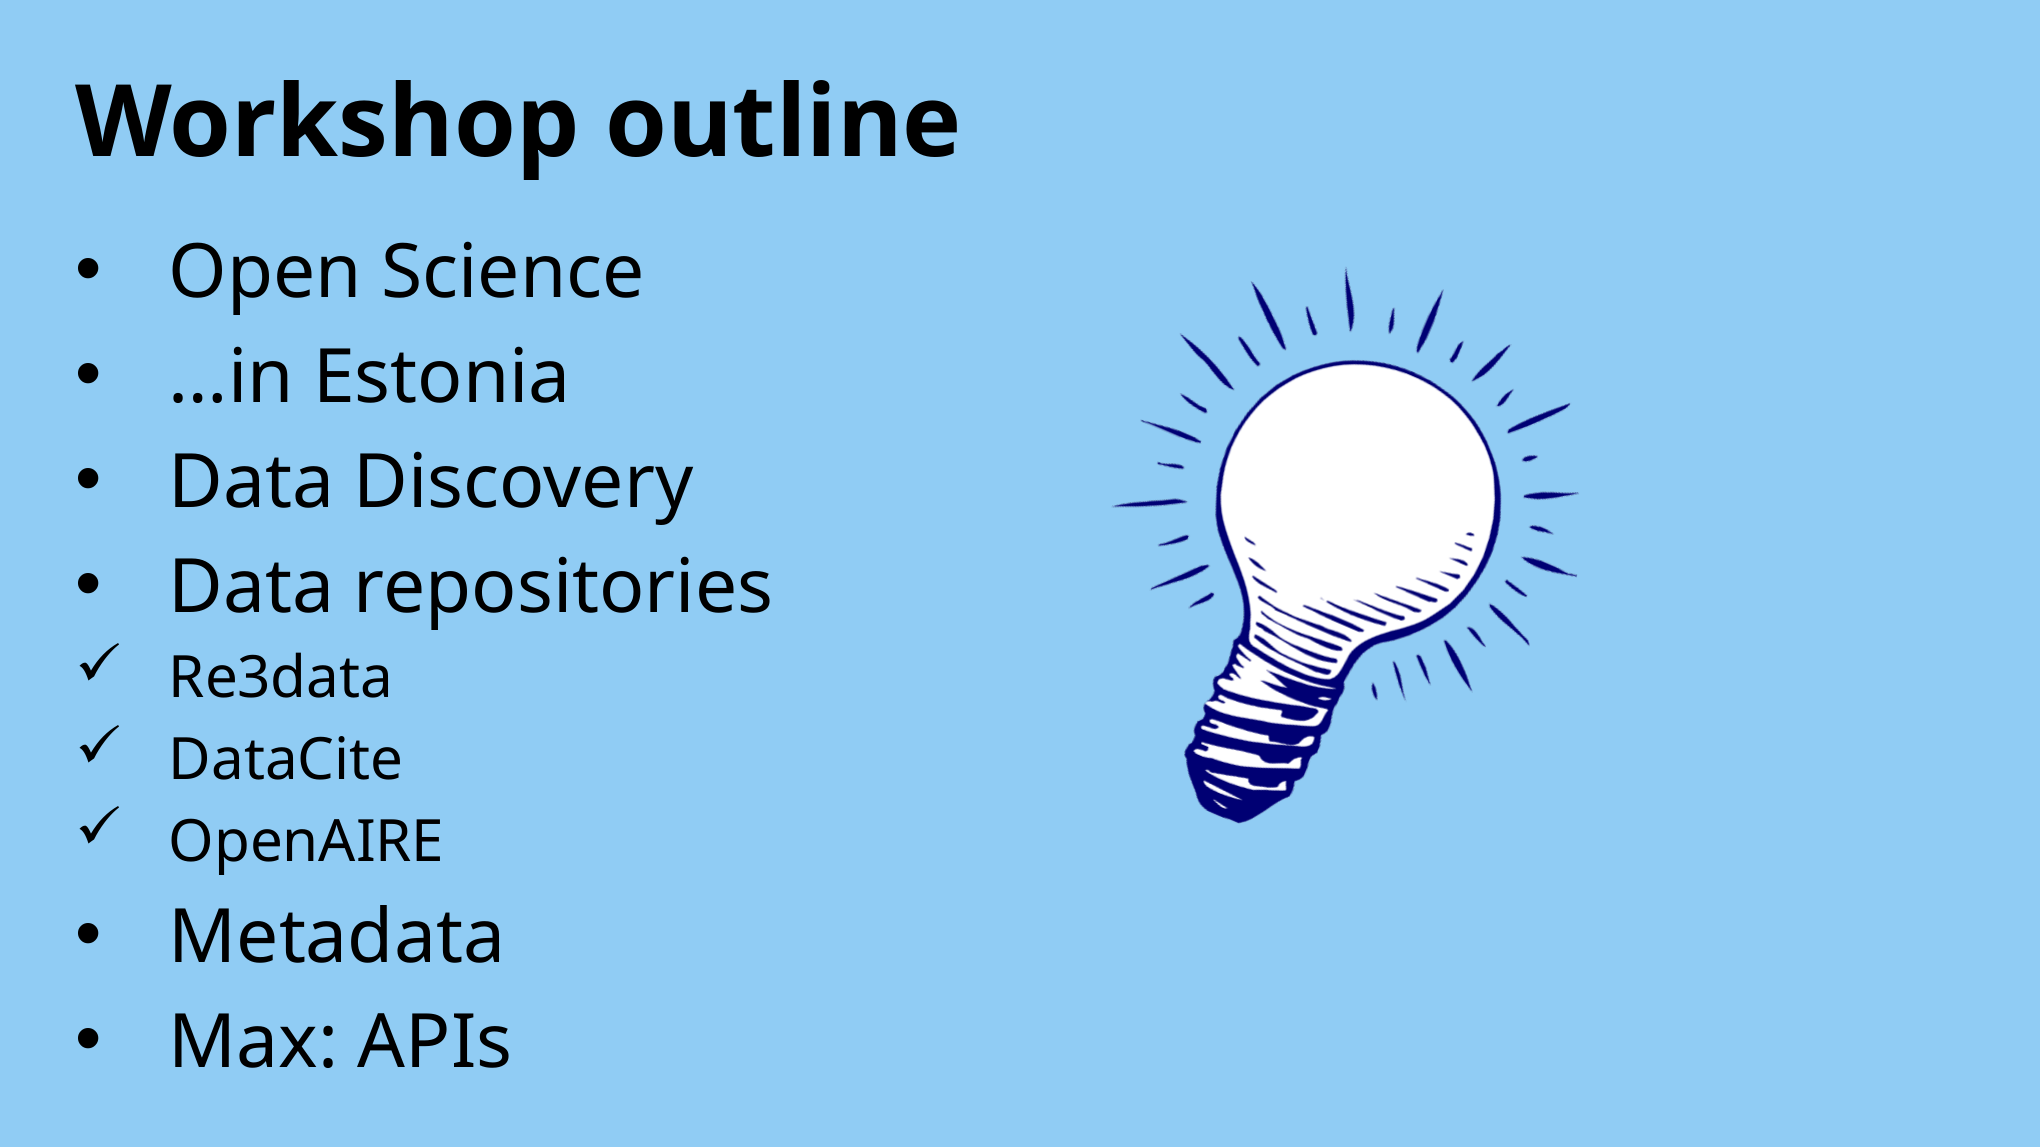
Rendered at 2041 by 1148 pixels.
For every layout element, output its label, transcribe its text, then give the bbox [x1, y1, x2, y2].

picture [1007, 198, 1661, 912]
title Workshop outline [45, 48, 1996, 198]
list Open Science …in Estonia Data Discovery Data repositories Re3data DataCite OpenAIRE Metadata Max: APIs [45, 198, 1996, 1099]
